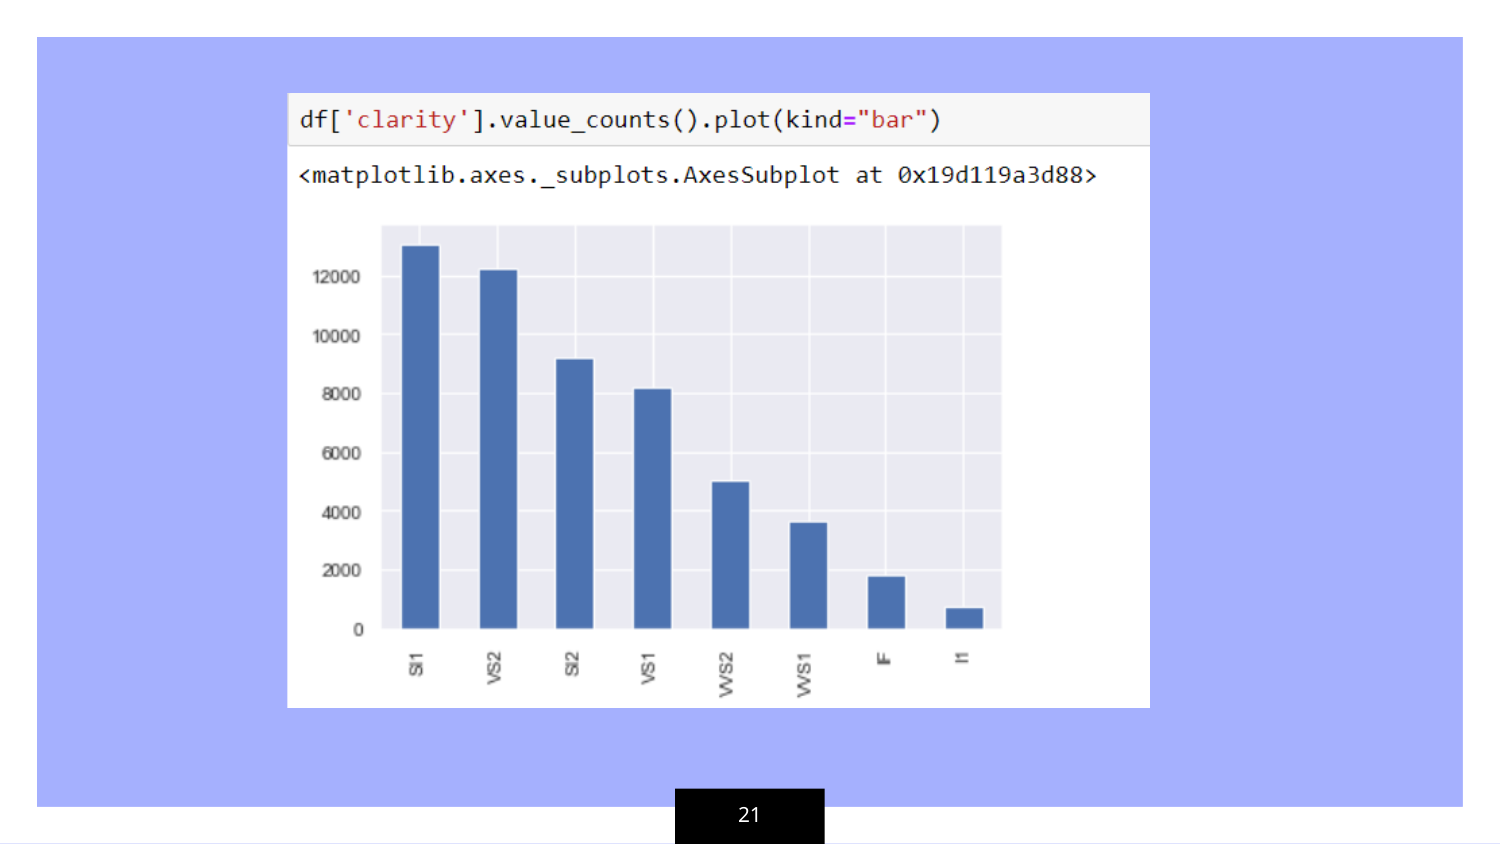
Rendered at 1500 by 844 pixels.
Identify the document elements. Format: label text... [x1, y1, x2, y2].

slide_number ‹#› [675, 788, 825, 844]
picture [287, 93, 1151, 708]
